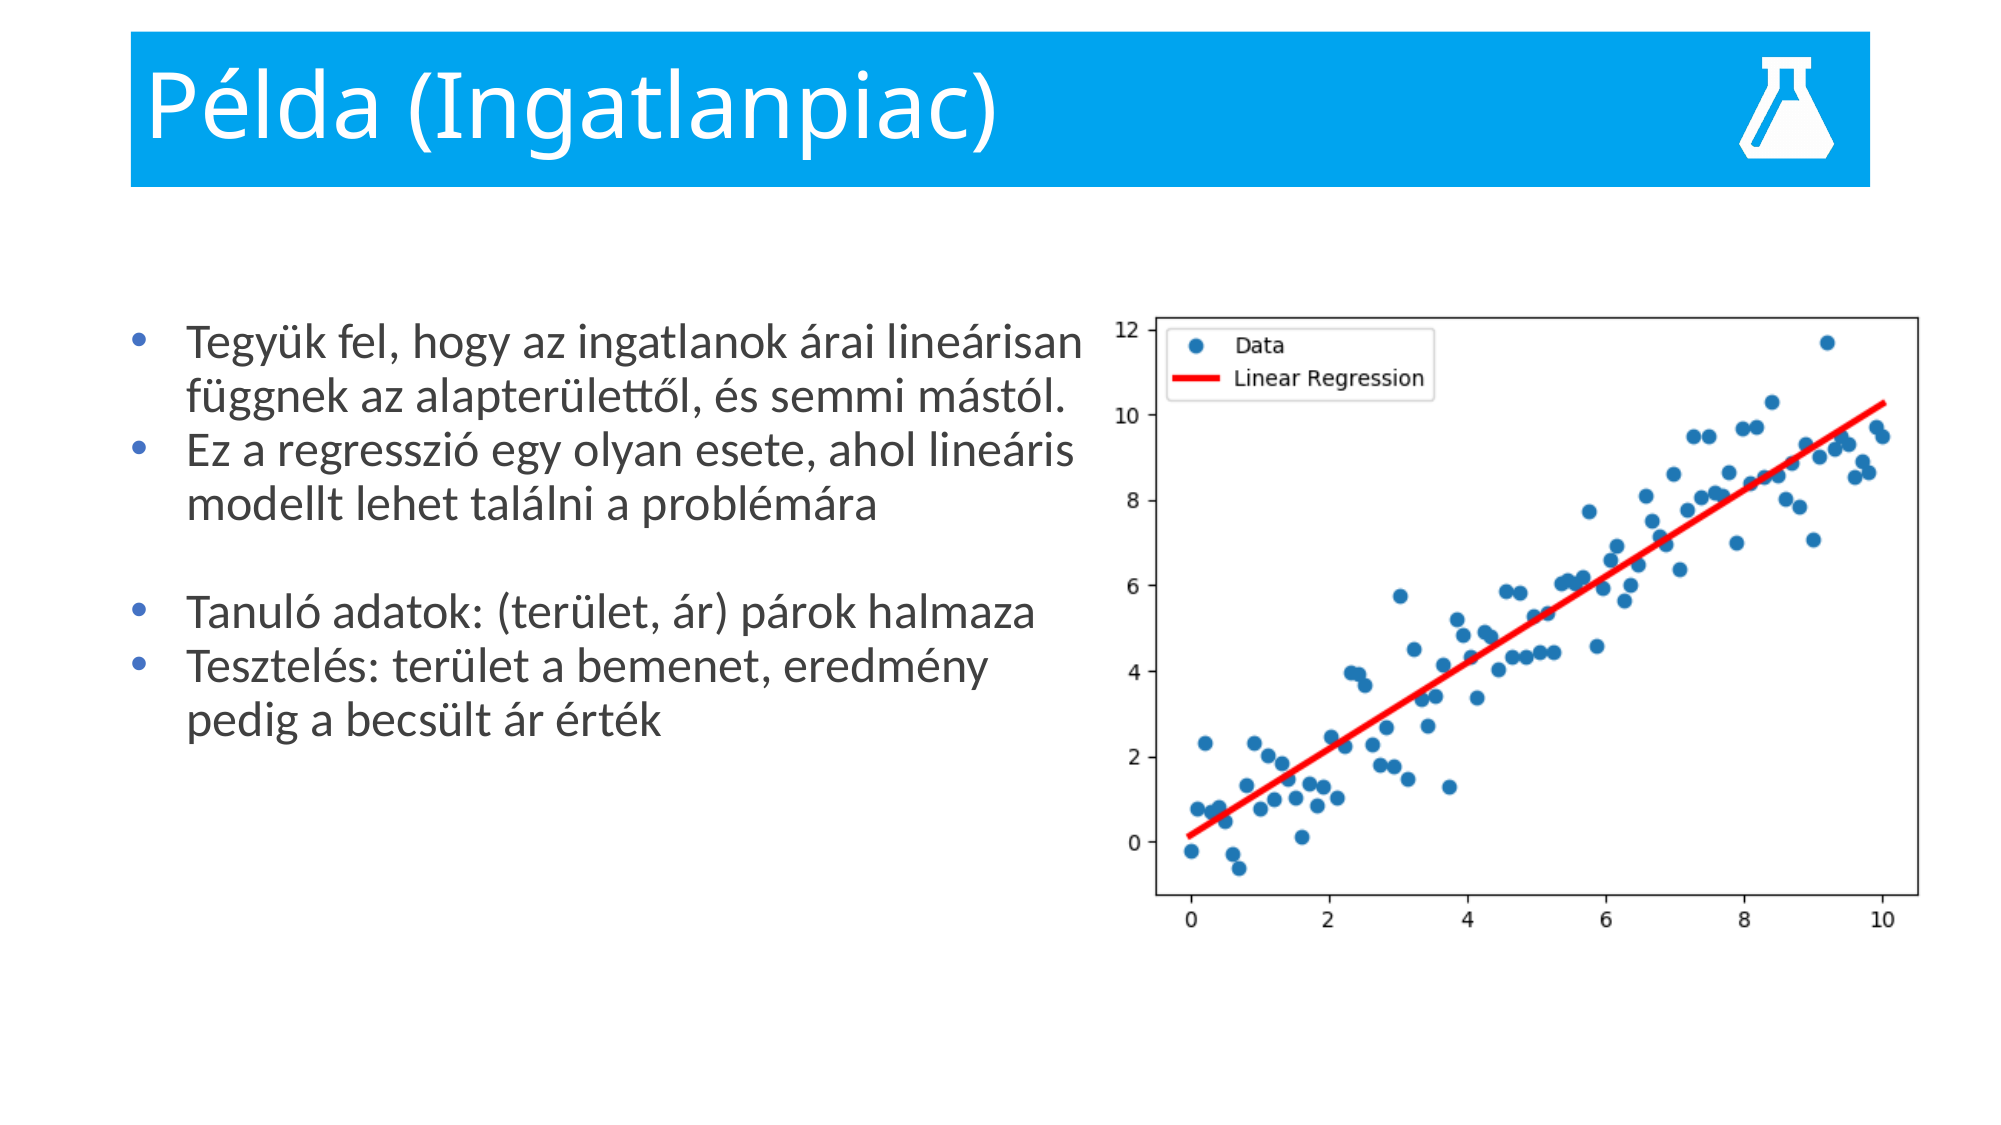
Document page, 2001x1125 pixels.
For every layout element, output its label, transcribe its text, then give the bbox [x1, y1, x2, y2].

title Példa (Ingatlanpiac) [129, 31, 1701, 187]
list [1105, 308, 1936, 940]
picture [1740, 58, 1833, 158]
text_box Tegyük fel, hogy az ingatlanok árai lineárisan függnek az alapterülettől, és semmi mástól. Ez a regresszió egy olyan esete, ahol lineáris modellt lehet találni a problémára Tanuló adatok: (terület, ár) párok halmaza Tesztelés: terület a bemenet, eredmény pedig a becsült ár érték [115, 308, 1105, 755]
